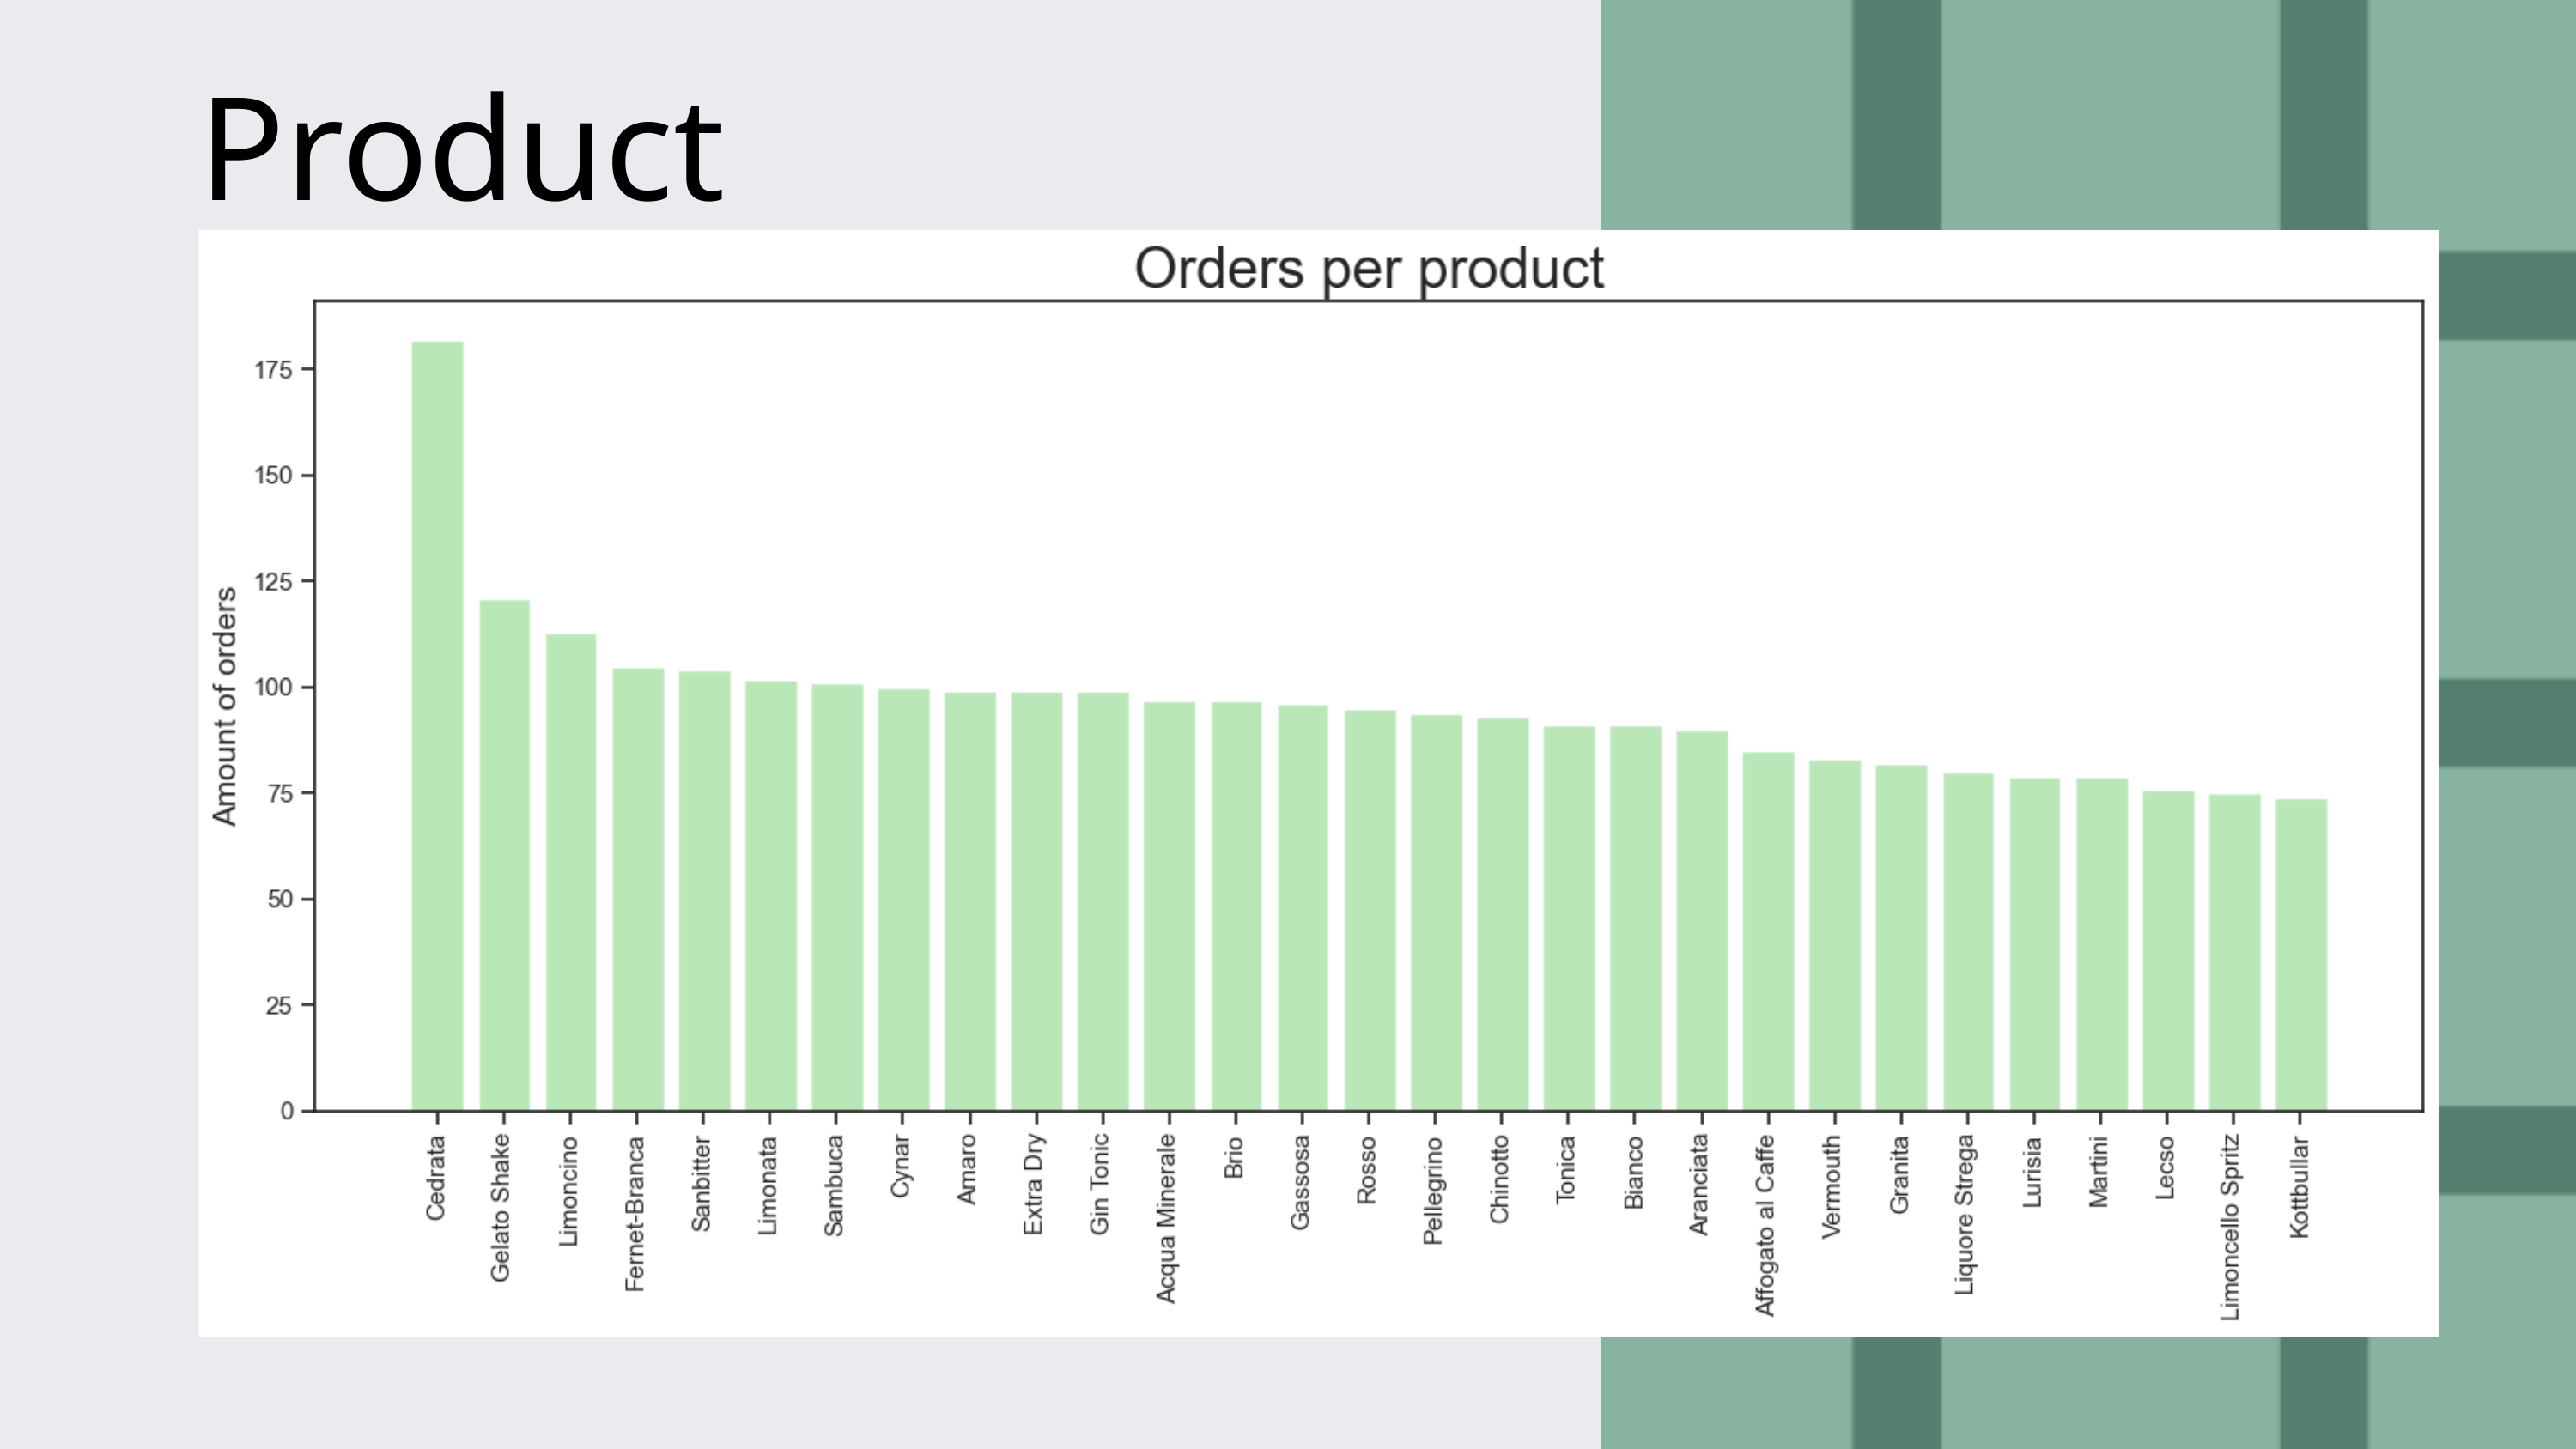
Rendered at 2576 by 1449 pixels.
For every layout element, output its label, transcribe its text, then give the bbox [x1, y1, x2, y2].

text_box [1601, 0, 2576, 1449]
text_box Product [198, 58, 987, 230]
text_box [198, 230, 2439, 1337]
